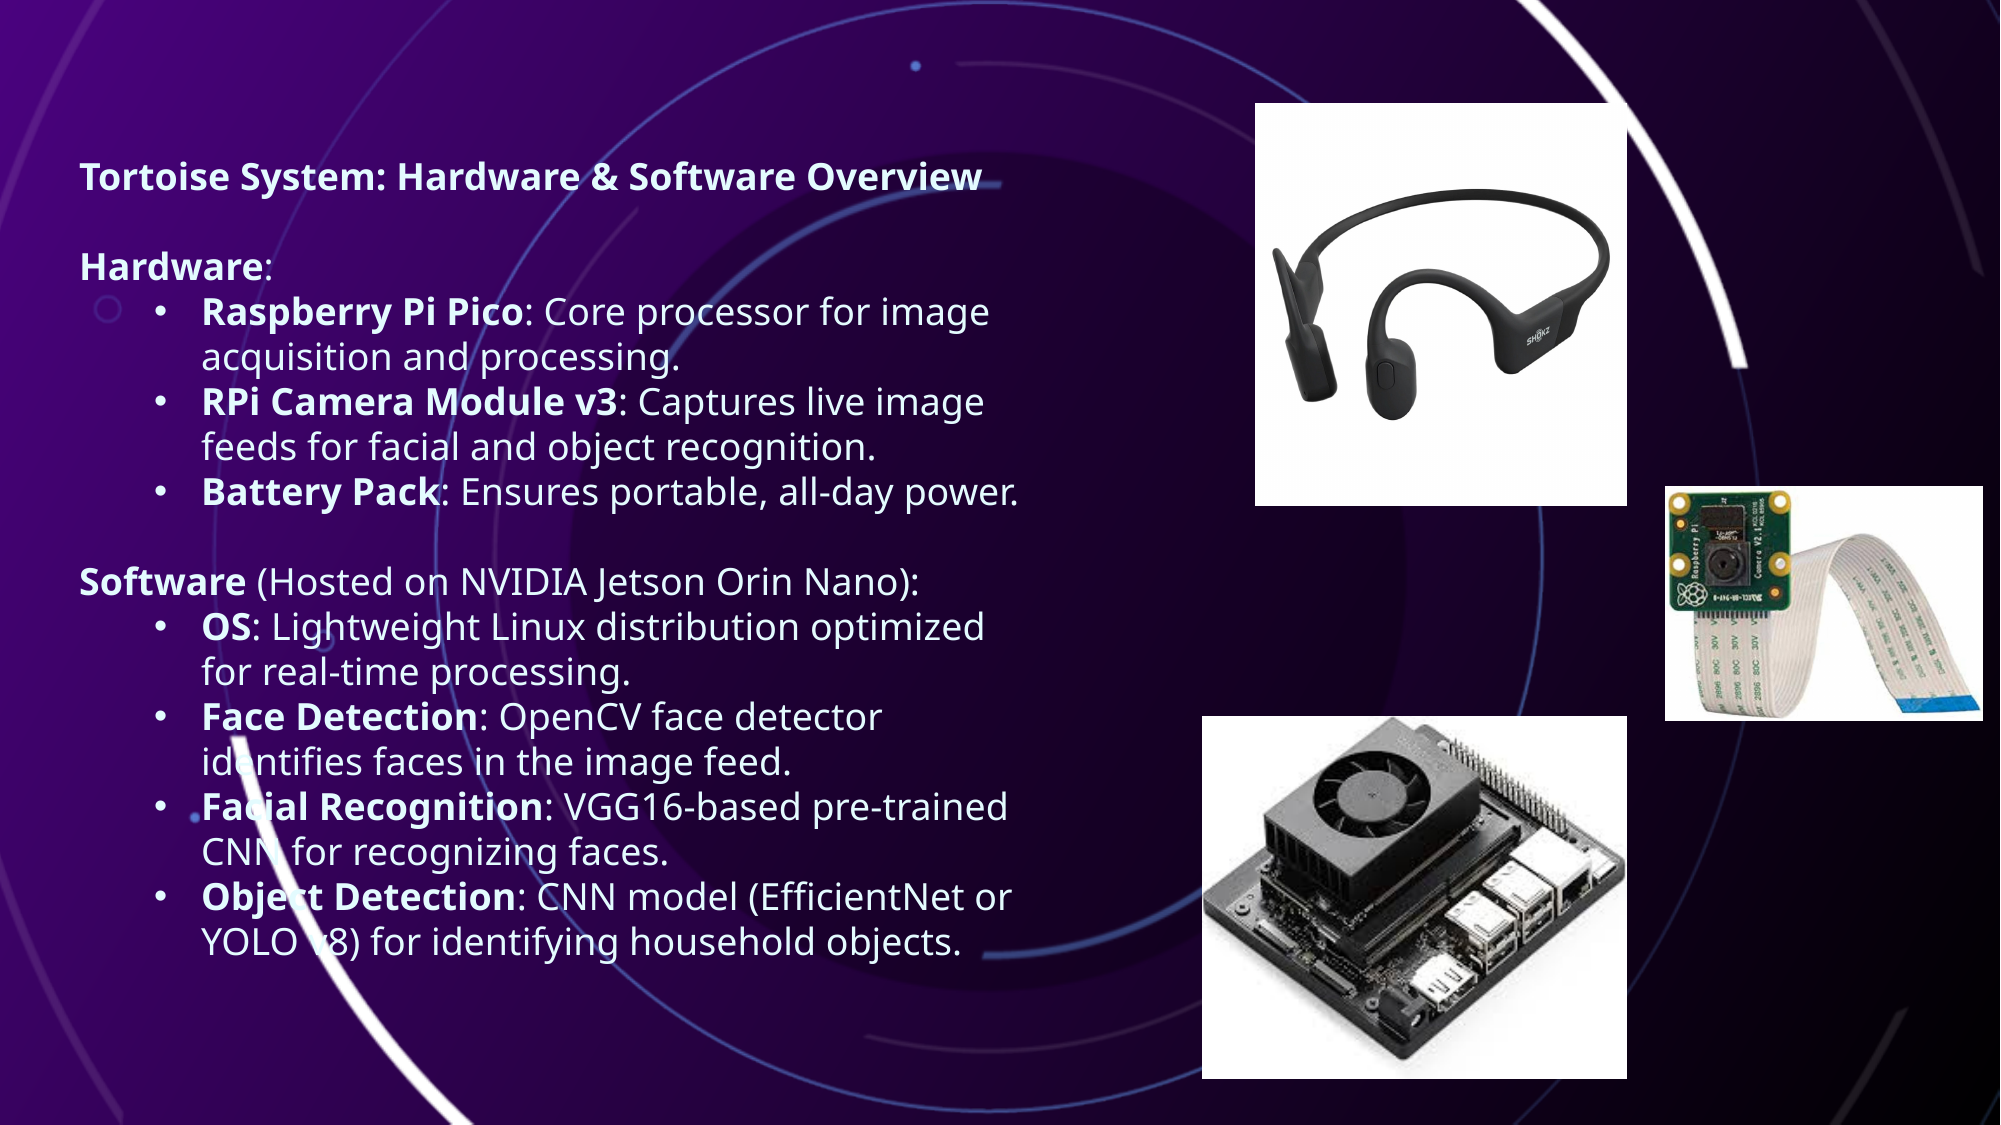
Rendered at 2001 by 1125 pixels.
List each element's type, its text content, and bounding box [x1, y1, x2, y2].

picture [0, 0, 2000, 1125]
text_box [1059, 183, 1953, 859]
text_box Tortoise System: Hardware & Software Overview Hardware: Raspberry Pi Pico: Core processor for image acquisition and processing. RPi Camera Module v3: Captures live image feeds for facial and object recognition. Battery Pack: Ensures portable, all-day power. Software (Hosted on NVIDIA Jetson Orin Nano): OS: Lightweight Linux distribution optimized for real-time processing. Face Detection: OpenCV face detector identifies faces in the image feed. Facial Recognition: VGG16-based pre-trained CNN for recognizing faces. Object Detection: CNN model (EfficientNet or YOLO v8) for identifying household objects. [64, 145, 1059, 971]
